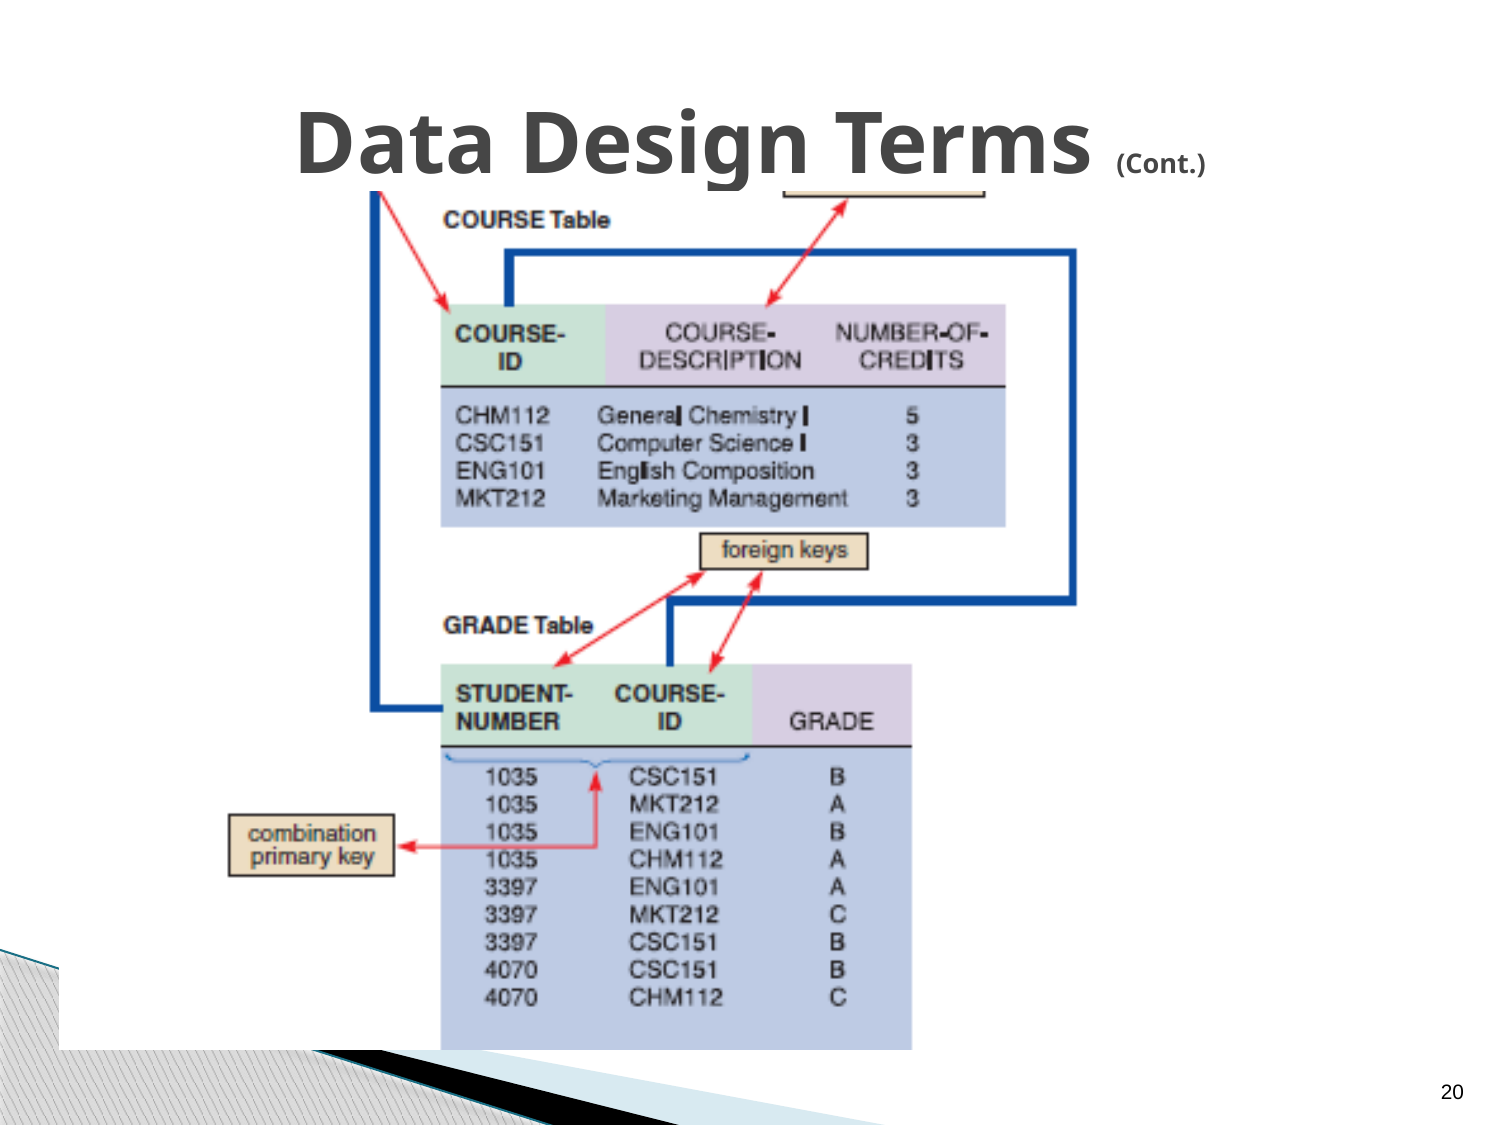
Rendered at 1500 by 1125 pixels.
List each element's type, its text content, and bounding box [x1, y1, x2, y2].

slide_number 20 [1418, 1051, 1479, 1112]
title Data Design Terms (Cont.) [75, 45, 1425, 233]
picture [59, 191, 1276, 1051]
